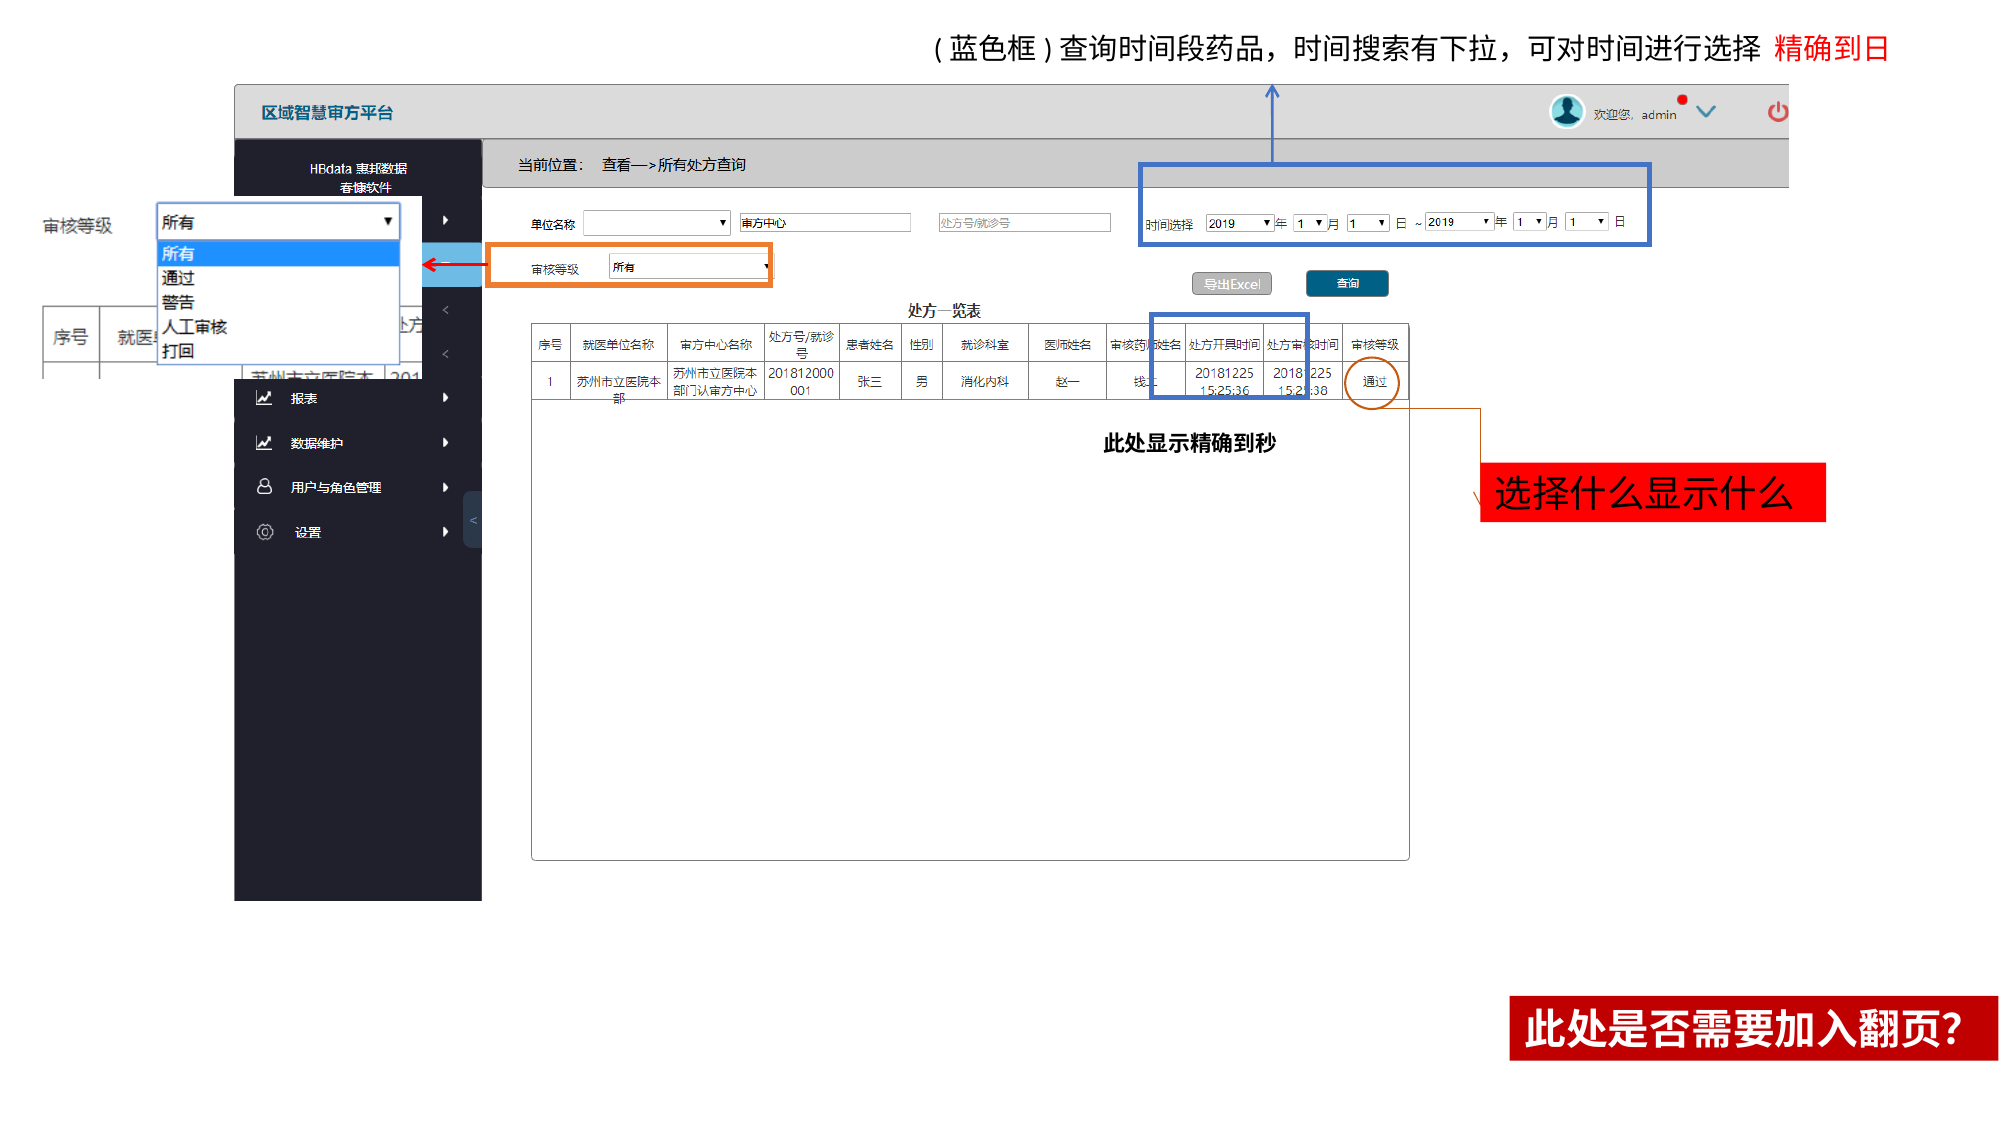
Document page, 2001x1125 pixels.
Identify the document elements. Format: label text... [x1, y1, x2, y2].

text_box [1378, 404, 1476, 511]
text_box (蓝色框)查询时间段药品，时间搜索有下拉，可对时间进行选择 精确到日 [918, 23, 1907, 73]
text_box 选择什么显示什么 [1789, 462, 1827, 523]
picture [21, 83, 1789, 901]
text_box 此处是否需要加入翻页？ [1509, 995, 1999, 1061]
